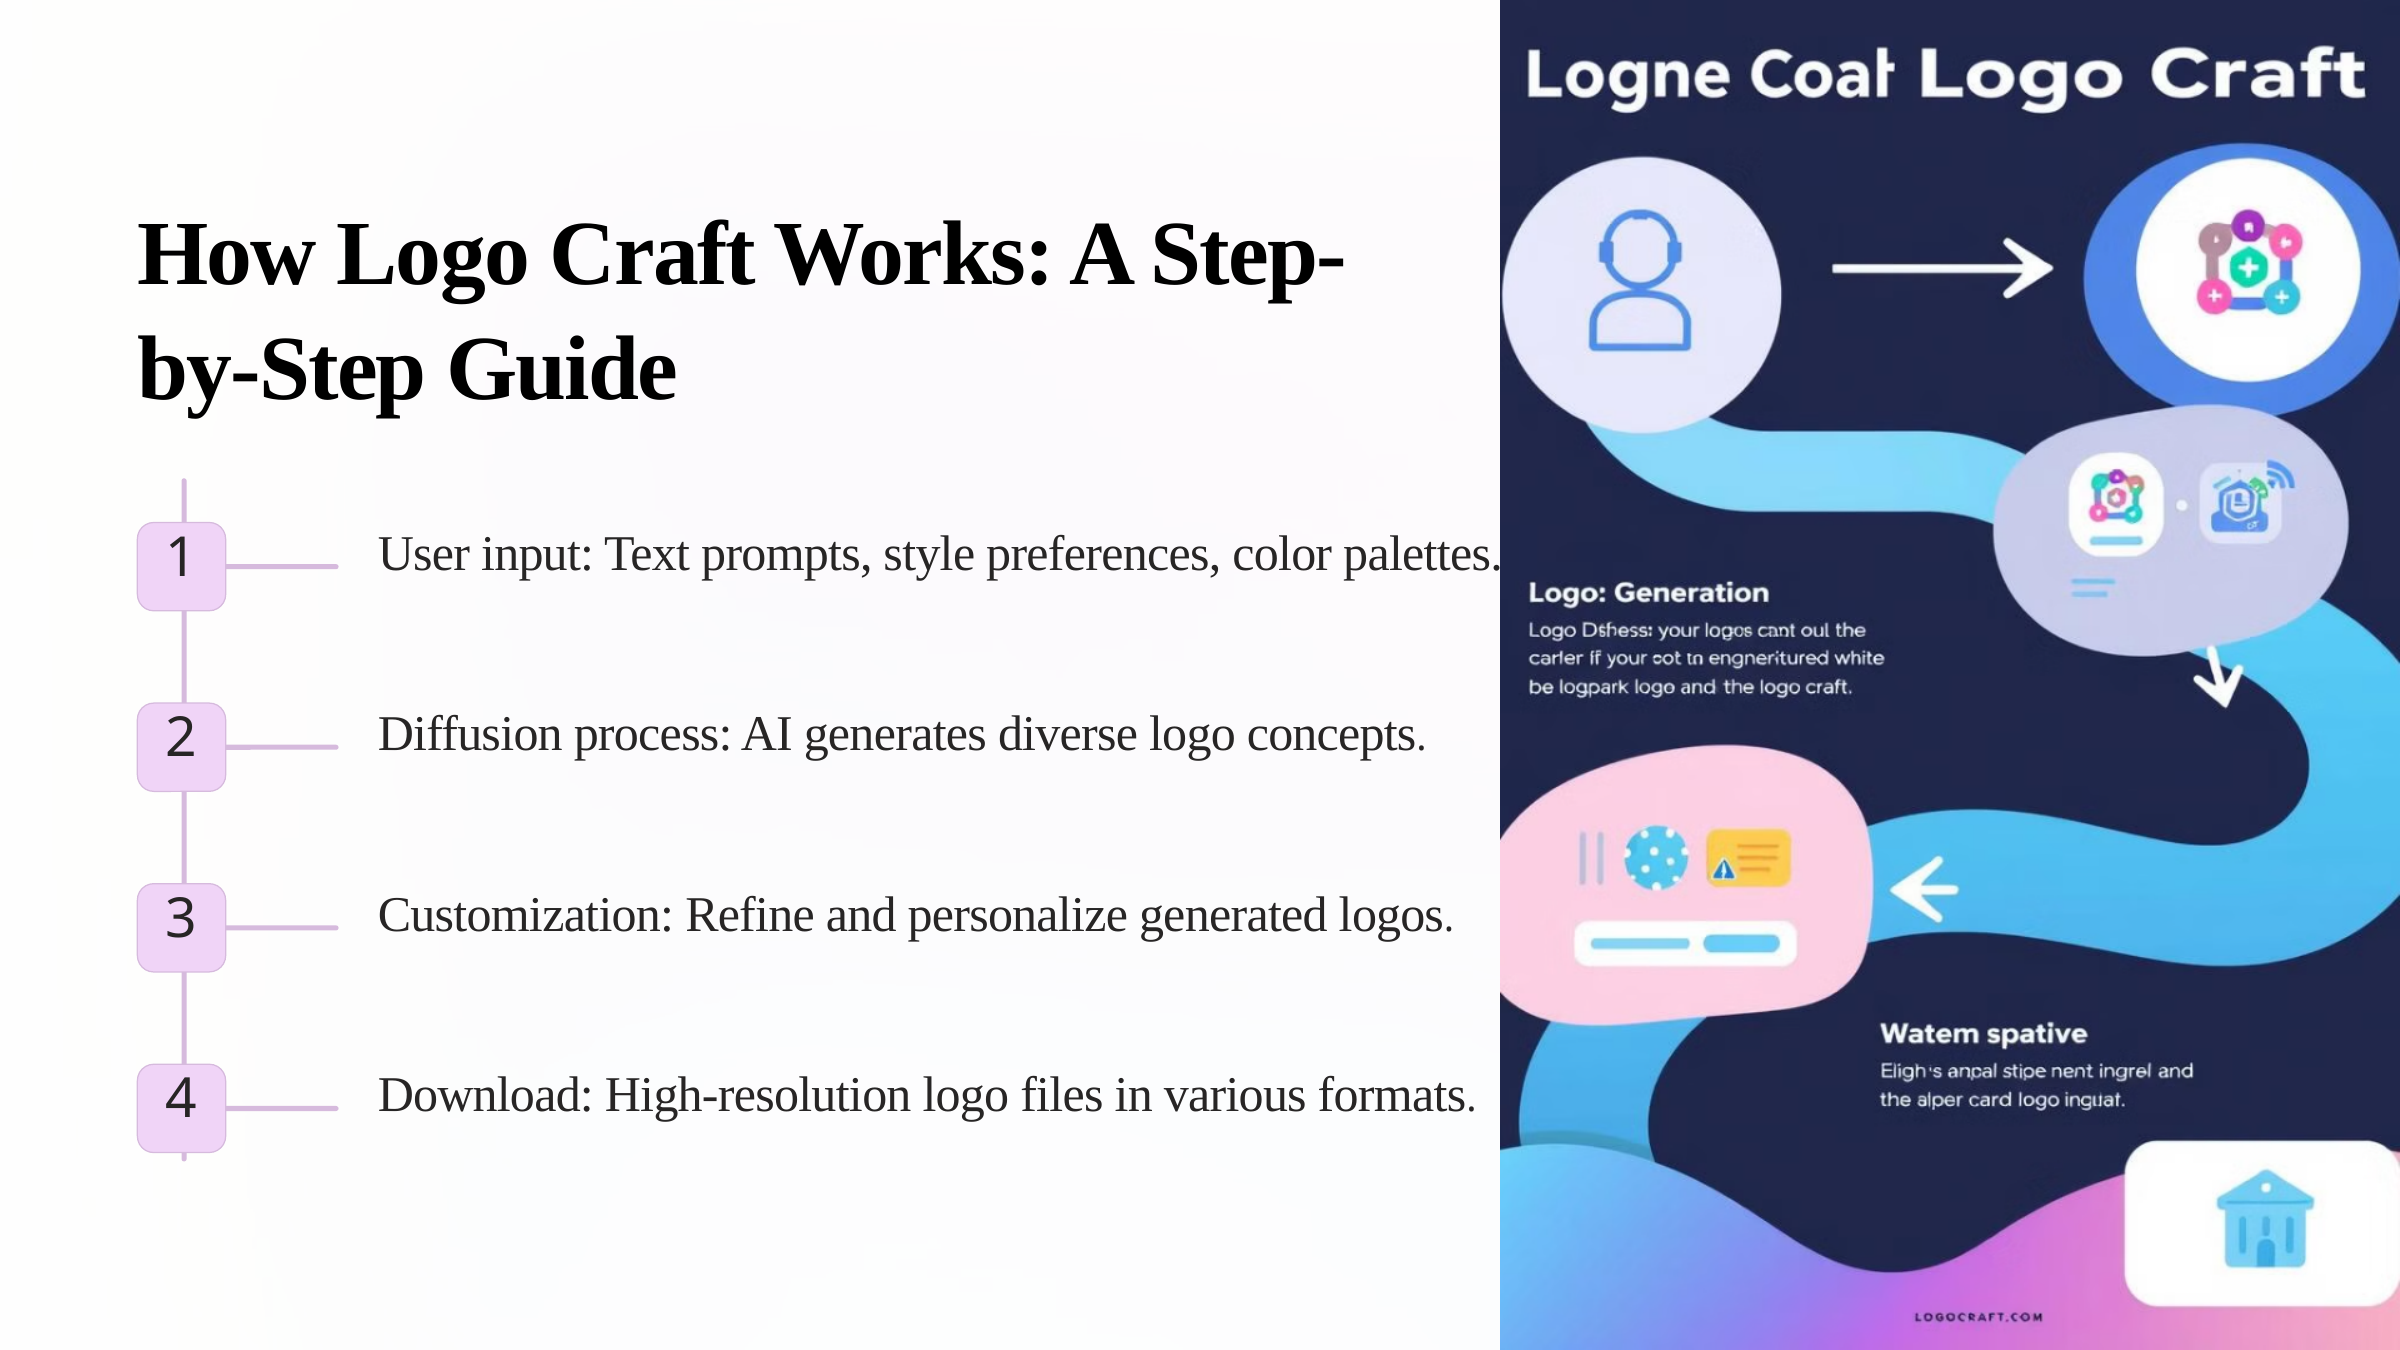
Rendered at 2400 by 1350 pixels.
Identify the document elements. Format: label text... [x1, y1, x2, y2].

text_box [181, 792, 187, 883]
text_box [137, 1064, 226, 1153]
text_box [226, 744, 339, 750]
text_box [181, 611, 187, 703]
text_box 3 [153, 893, 210, 963]
text_box Download: High-resolution logo files in various formats. [377, 1059, 1363, 1123]
text_box Customization: Refine and personalize generated logos. [377, 878, 1363, 942]
text_box 4 [153, 1073, 210, 1144]
text_box [226, 1105, 339, 1112]
text_box [226, 564, 339, 570]
text_box [137, 883, 226, 972]
text_box How Logo Craft Works: A Step-by-Step Guide [137, 188, 1363, 420]
text_box [137, 703, 226, 792]
text_box [181, 972, 187, 1064]
text_box 2 [153, 712, 210, 782]
text_box [226, 925, 339, 931]
text_box 1 [153, 532, 210, 602]
text_box [181, 478, 187, 522]
text_box [137, 522, 226, 611]
text_box User input: Text prompts, style preferences, color palettes. [377, 517, 1268, 570]
text_box Diffusion process: AI generates diverse logo concepts. [377, 698, 1363, 761]
picture [1499, 0, 2400, 1350]
text_box [181, 1153, 187, 1162]
